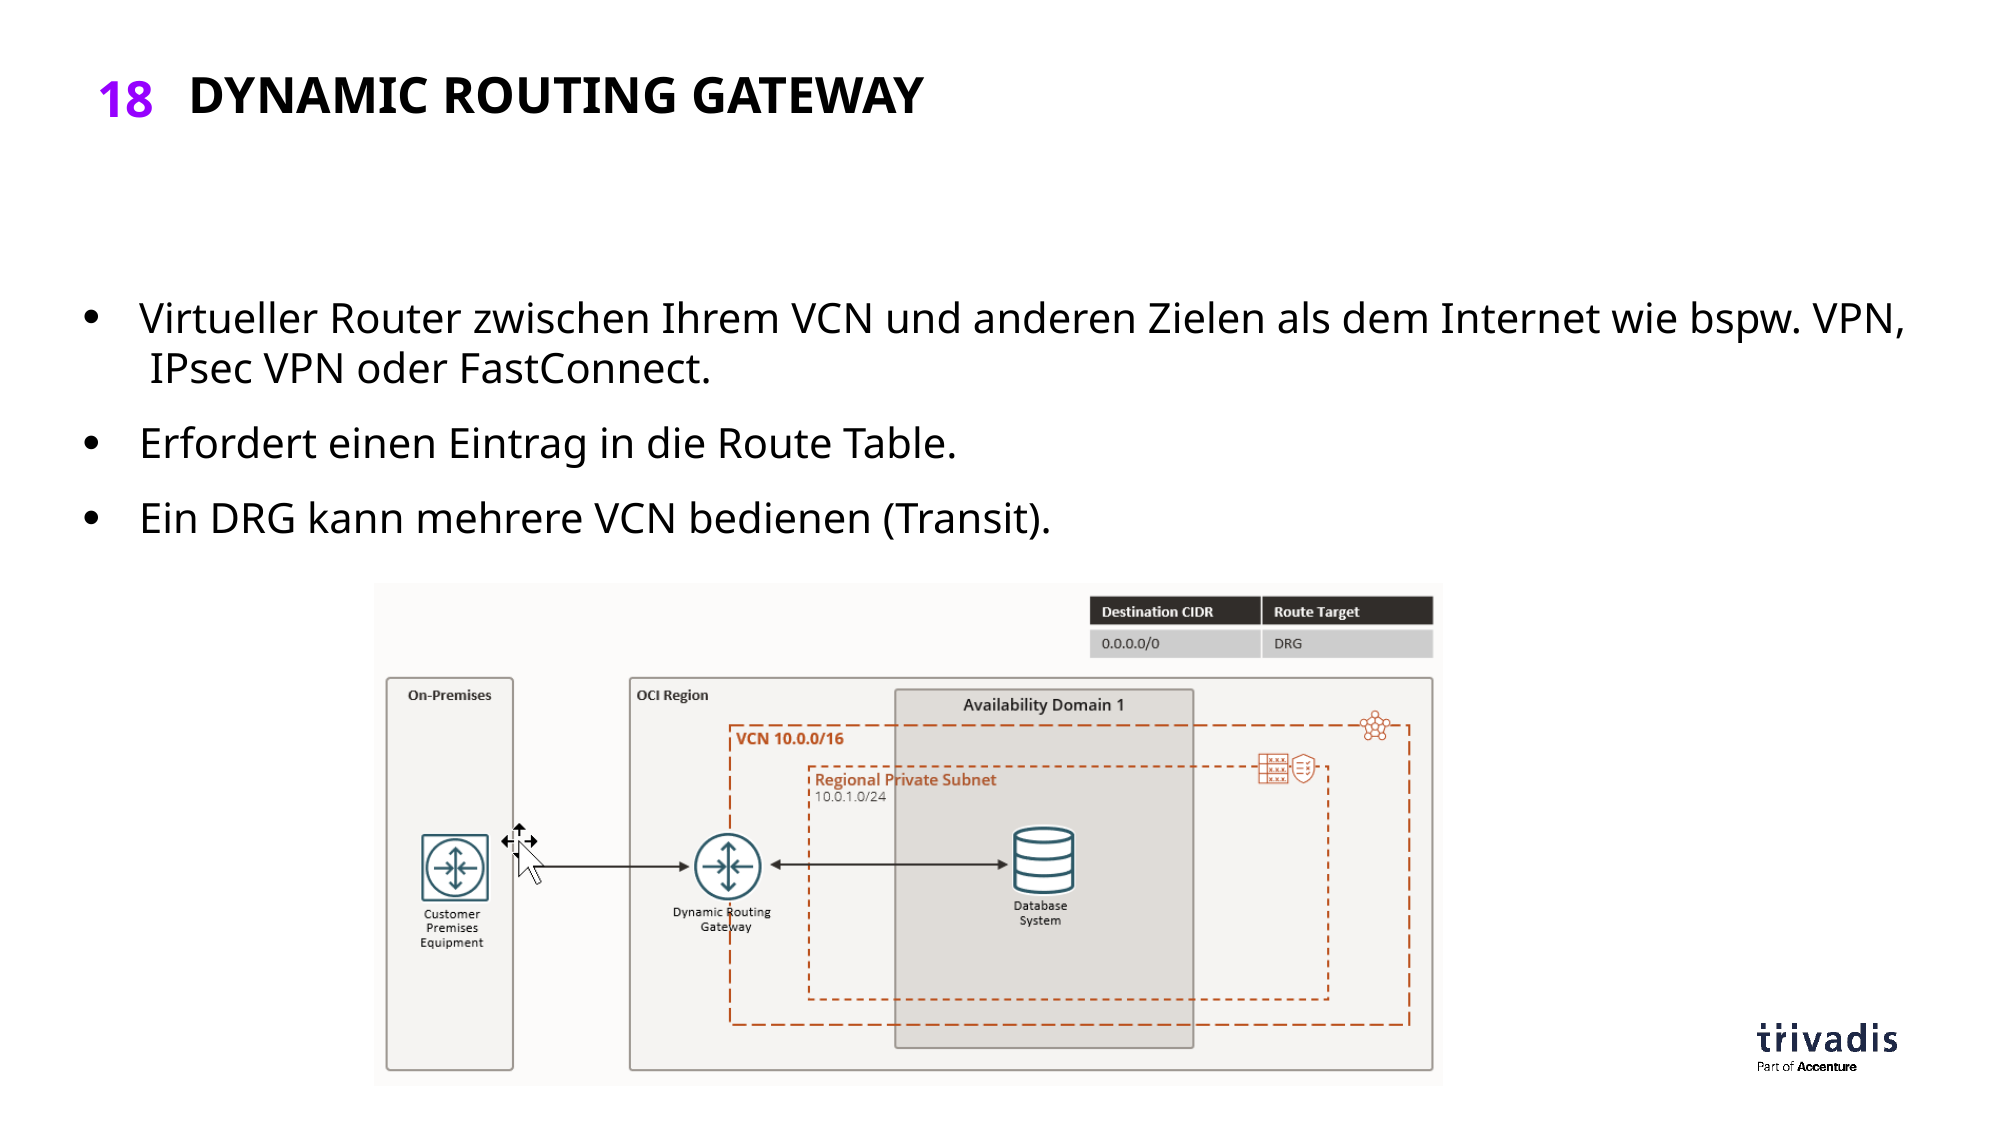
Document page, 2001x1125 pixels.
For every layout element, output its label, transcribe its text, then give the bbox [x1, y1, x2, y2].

title Dynamic Routing GatewaY [170, 63, 1933, 136]
list Virtueller Router zwischen Ihrem VCN und anderen Zielen als dem Internet wie bspw. VPN, IPsec VPN oder FastConnect. Erfordert einen Eintrag in die Route Table. Ein DRG kann mehrere VCN bedienen (Transit). [65, 284, 1933, 1062]
picture [1757, 1062, 1897, 1071]
picture [374, 583, 1443, 1086]
